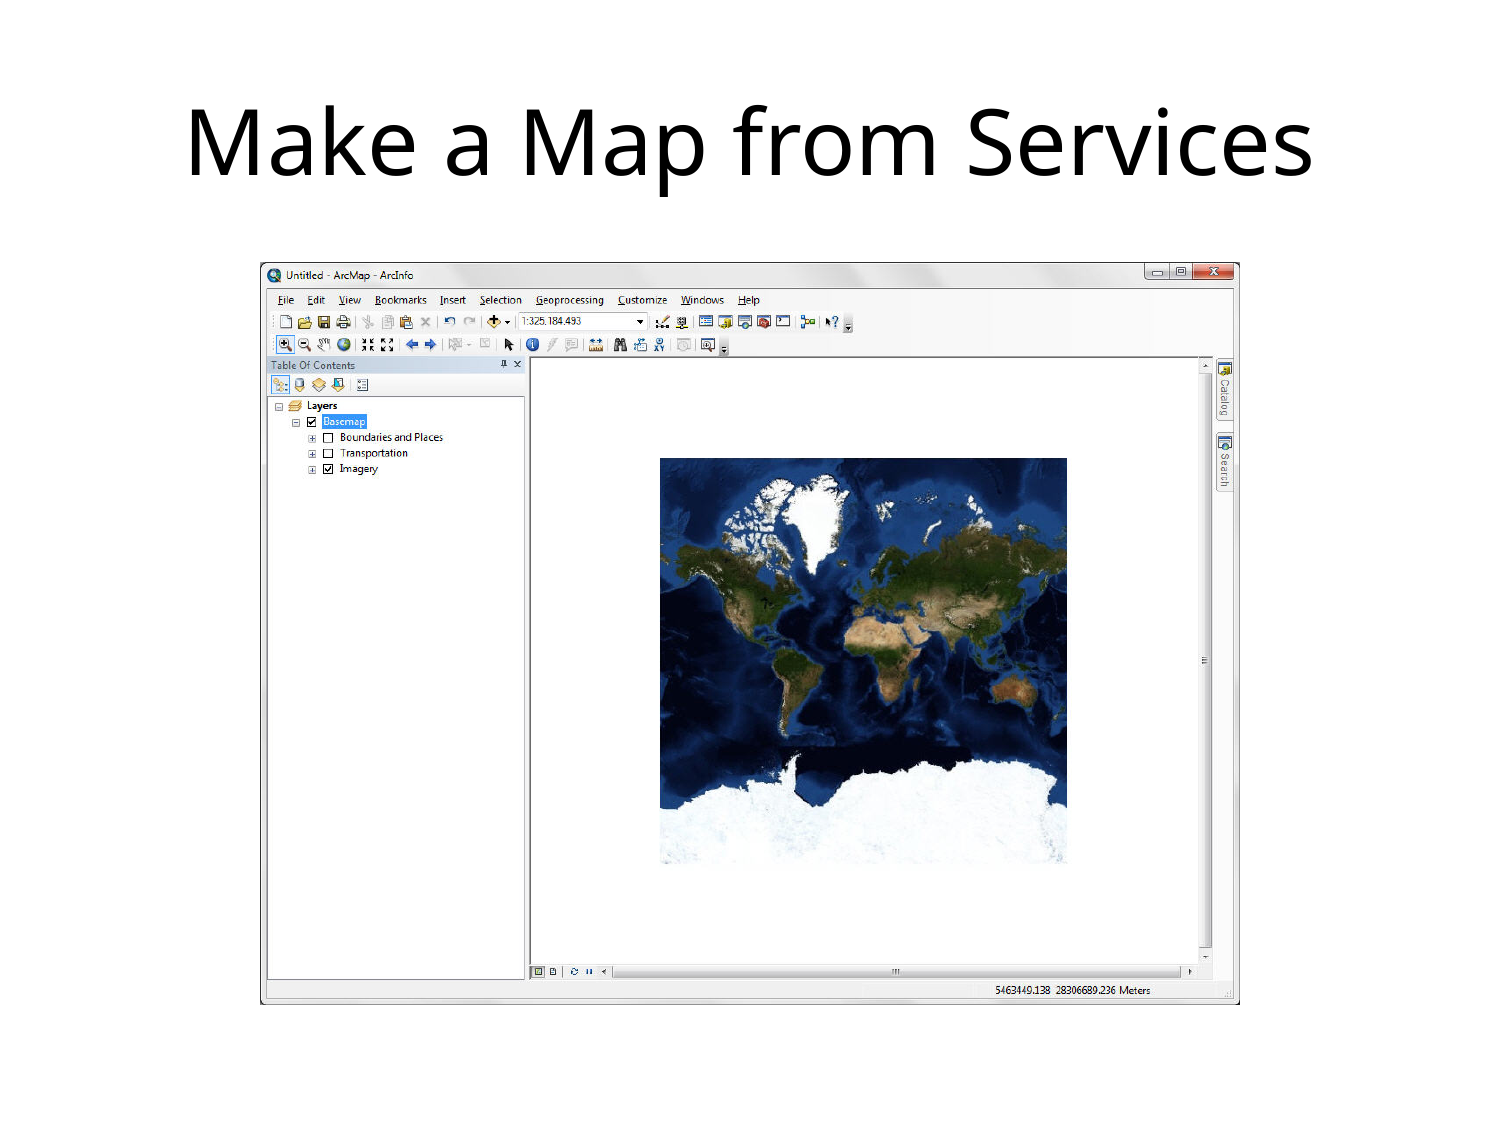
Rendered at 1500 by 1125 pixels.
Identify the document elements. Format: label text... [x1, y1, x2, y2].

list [260, 262, 1240, 1006]
title Make a Map from Services [75, 45, 1425, 233]
